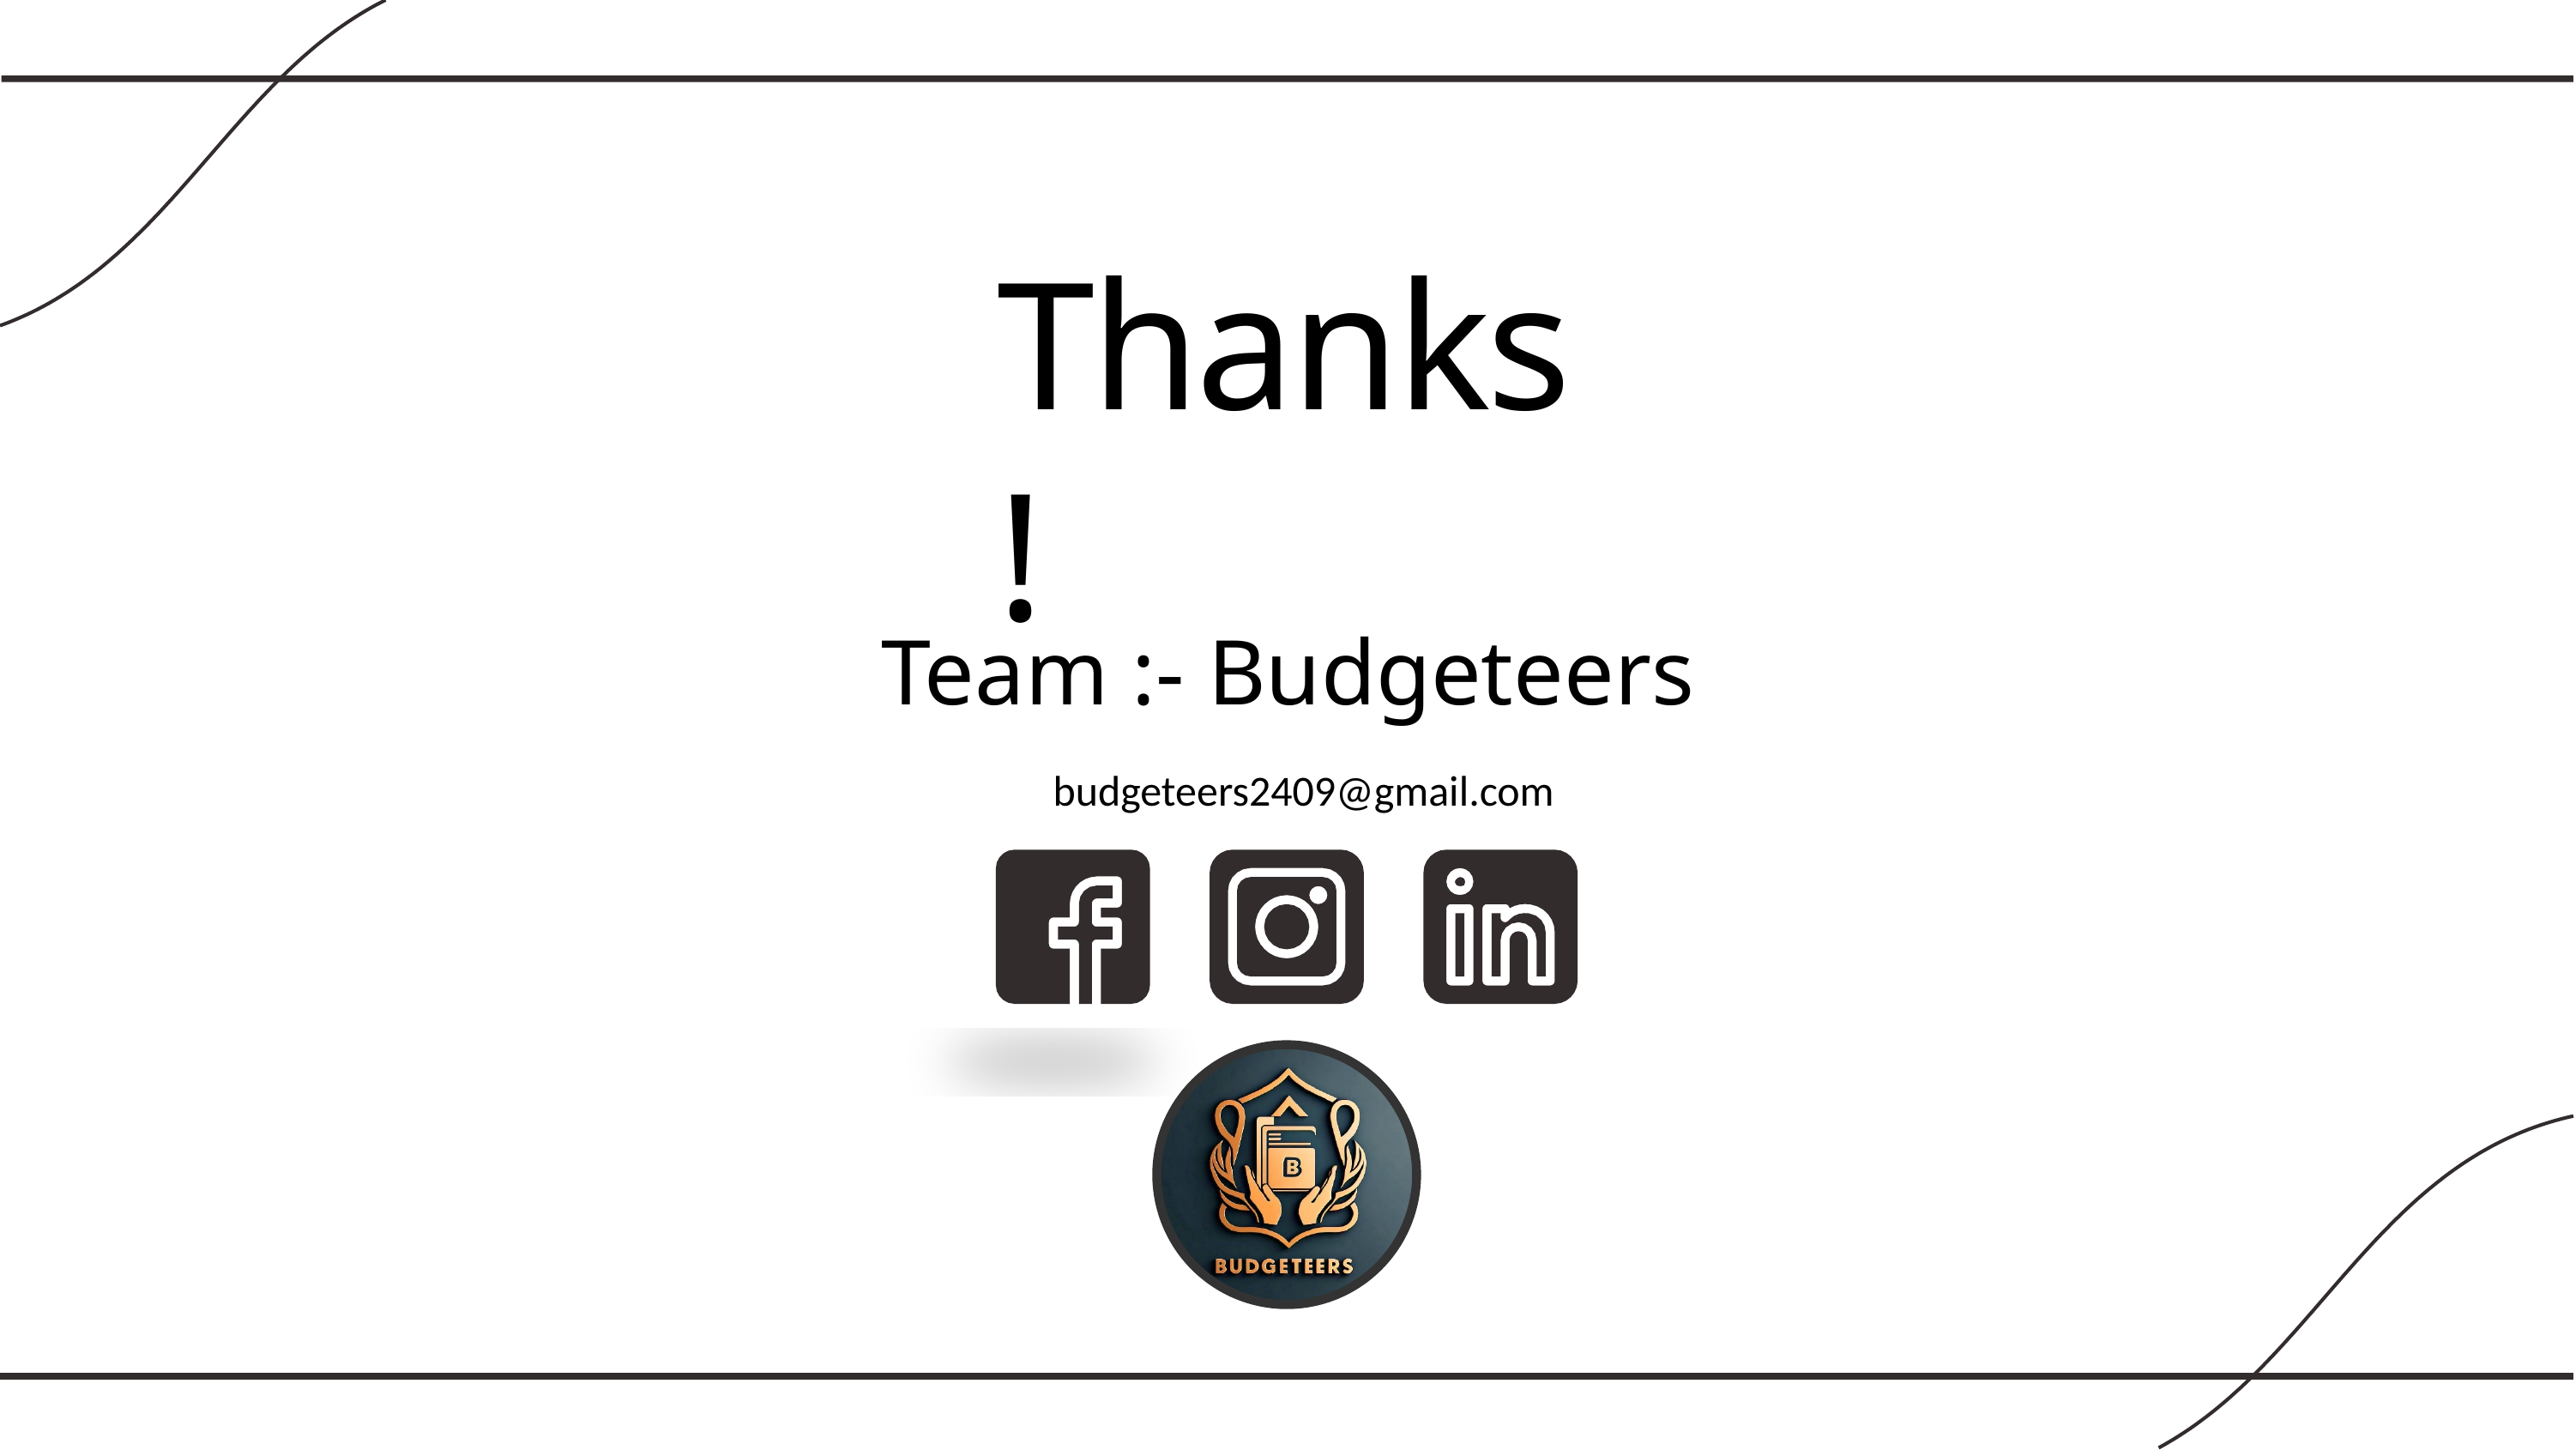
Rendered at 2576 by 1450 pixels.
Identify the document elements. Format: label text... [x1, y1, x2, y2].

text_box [0, 0, 2573, 329]
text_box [1423, 849, 1578, 1004]
text_box [1210, 849, 1364, 1005]
text_box [2158, 1380, 2249, 1448]
text_box [995, 849, 1150, 1005]
text_box [0, 1373, 2573, 1380]
text_box budgeteers2409@gmail.com [783, 757, 1824, 821]
text_box Team :- Budgeteers [649, 613, 1927, 723]
title Thanks! [995, 329, 1578, 613]
text_box [2252, 1115, 2573, 1373]
picture [1156, 1044, 1417, 1305]
